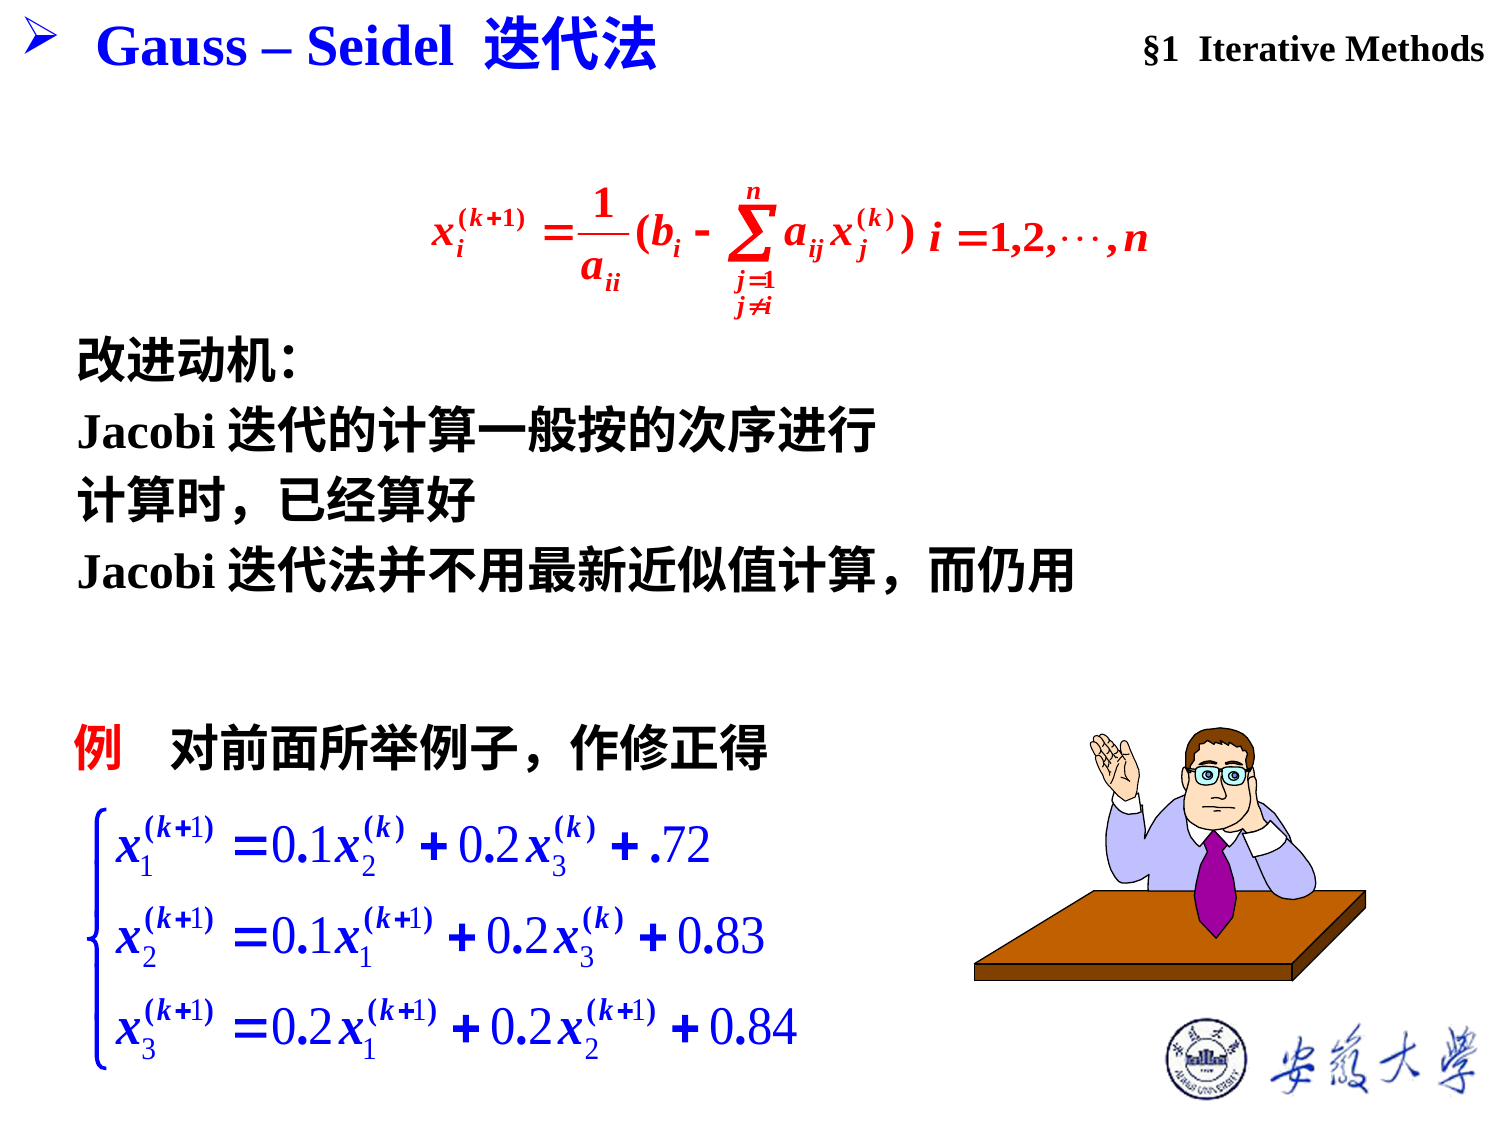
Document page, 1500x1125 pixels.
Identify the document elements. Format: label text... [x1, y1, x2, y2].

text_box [59, 708, 1260, 1075]
text_box Gauss – Seidel 迭代法 [5, 7, 892, 85]
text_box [421, 171, 1153, 327]
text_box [974, 727, 1366, 981]
picture [1151, 985, 1500, 1125]
text_box §1 Iterative Methods [662, 0, 1500, 63]
